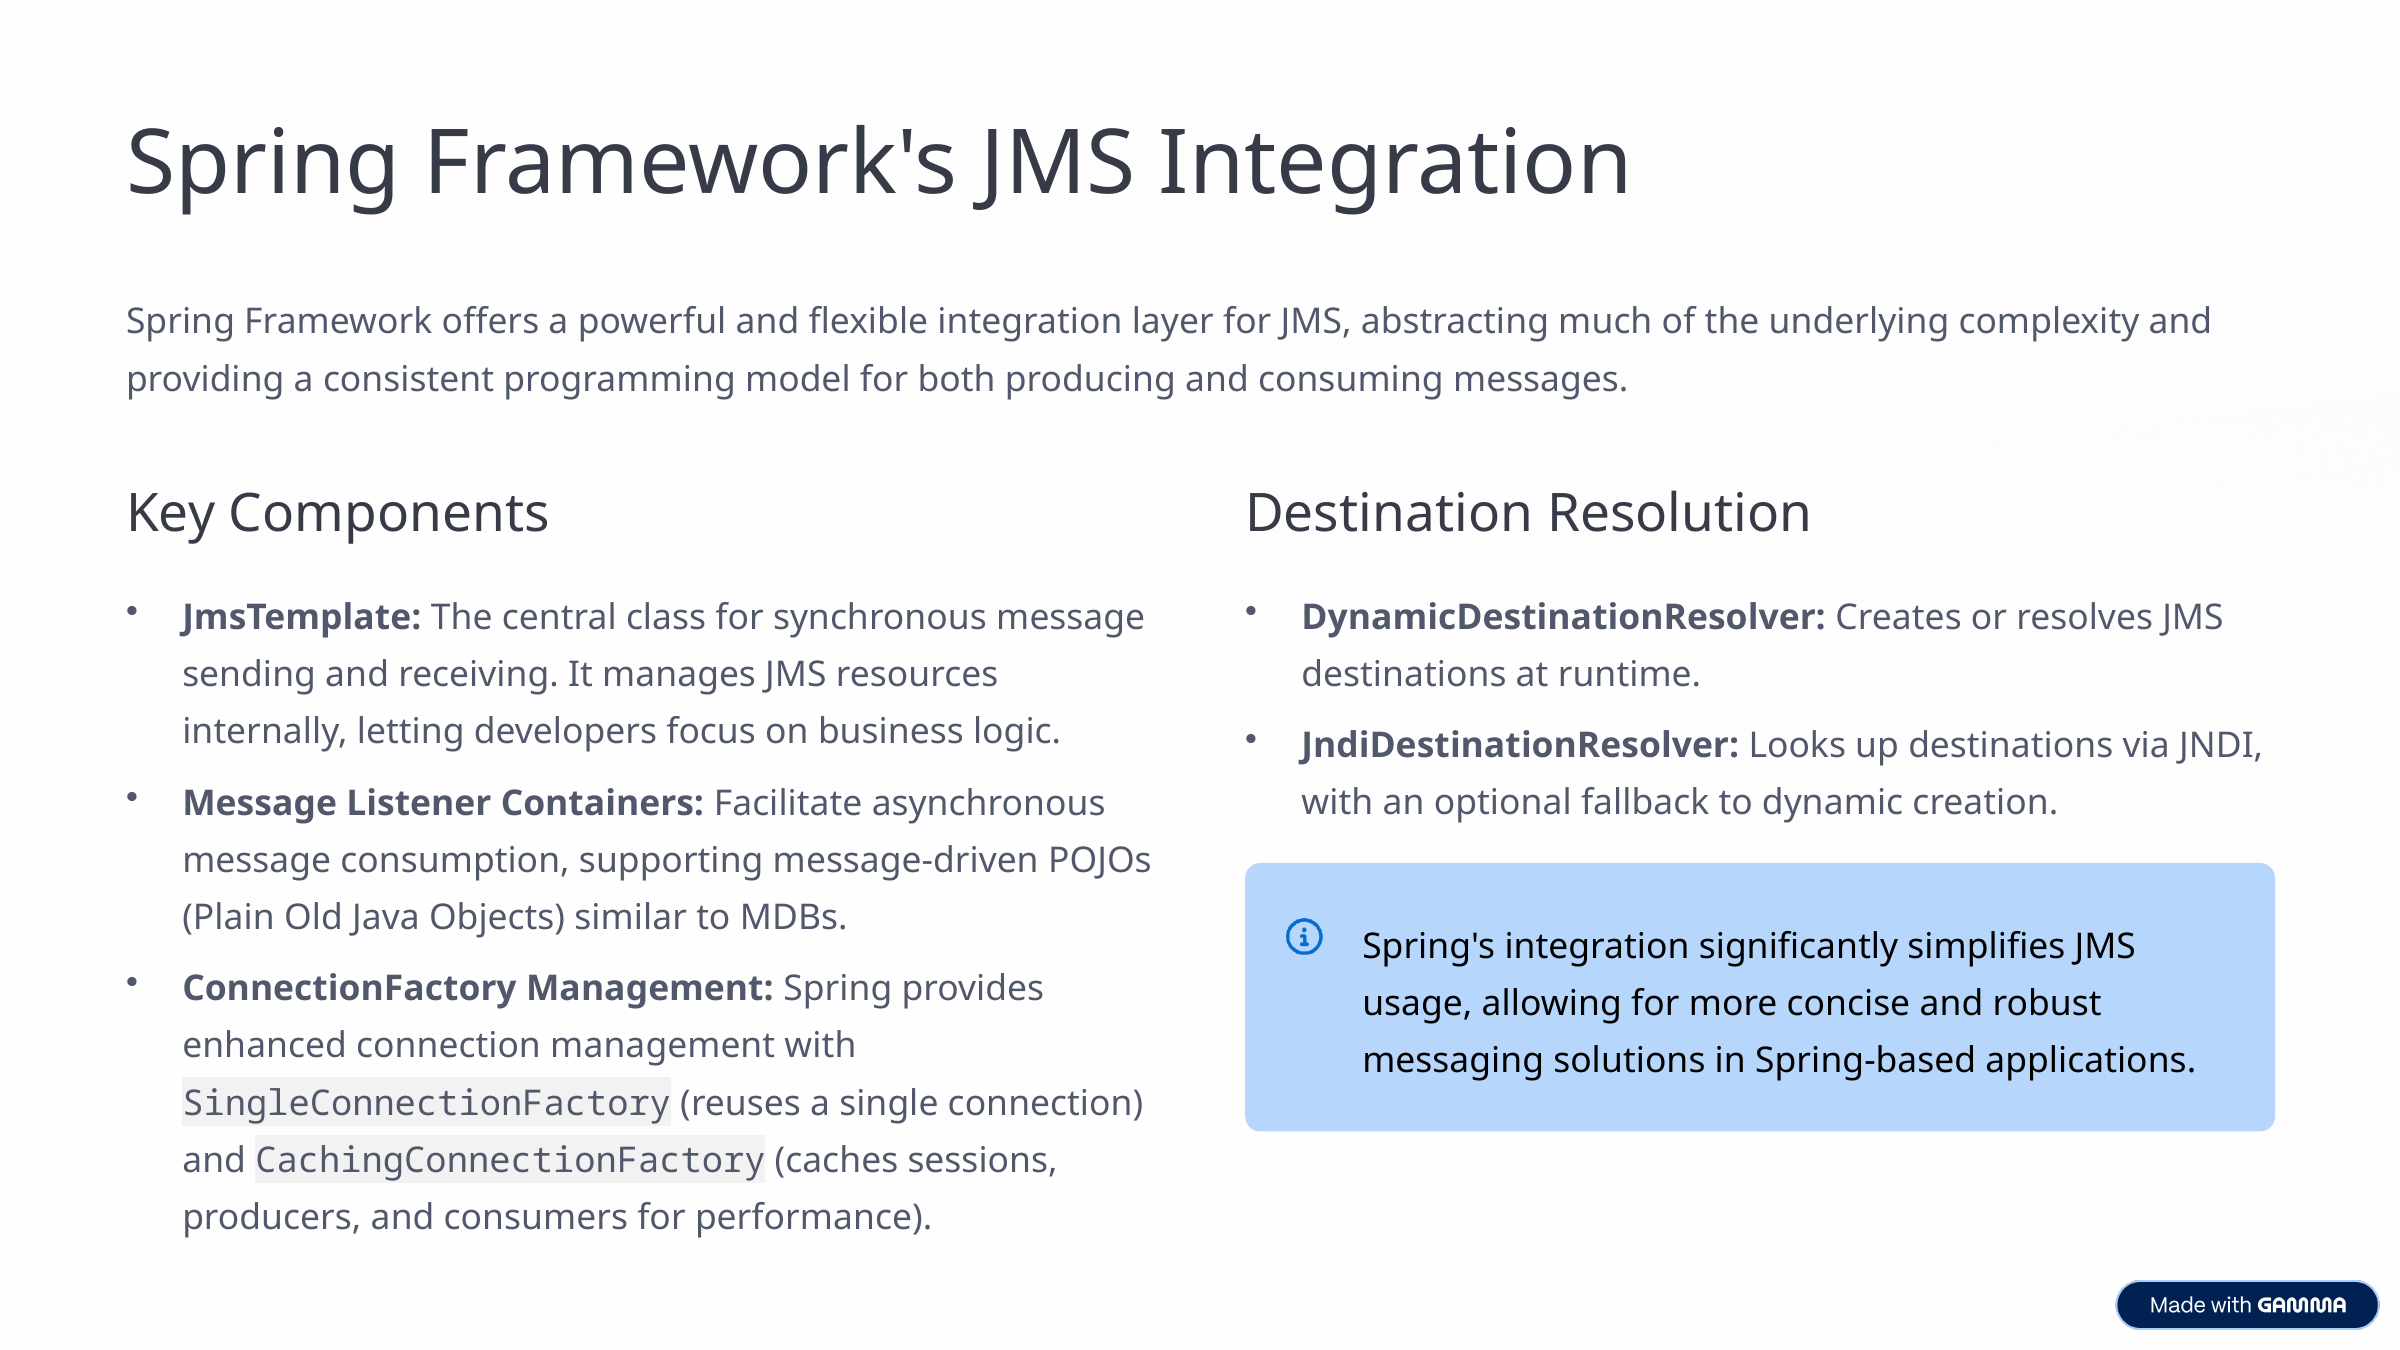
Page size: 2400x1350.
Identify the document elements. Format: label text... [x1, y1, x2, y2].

text_box JmsTemplate: The central class for synchronous message sending and receiving. It manages JMS resources internally, letting developers focus on business logic. [126, 579, 1156, 753]
text_box ConnectionFactory Management: Spring provides enhanced connection management with SingleConnectionFactory (reuses a single connection) and CachingConnectionFactory (caches sessions, producers, and consumers for performance). [126, 950, 1156, 1239]
text_box Spring Framework offers a powerful and flexible integration layer for JMS, abstracting much of the underlying complexity and providing a consistent programming model for both producing and consuming messages. [126, 283, 2274, 400]
picture [2106, 1271, 2389, 1339]
text_box Spring Framework's JMS Integration [126, 99, 1686, 212]
text_box Message Listener Containers: Facilitate asynchronous message consumption, supporting message-driven POJOs (Plain Old Java Objects) similar to MDBs. [126, 764, 1156, 938]
text_box Spring's integration significantly simplifies JMS usage, allowing for more concise and robust messaging solutions in Spring-based applications. [1362, 908, 2239, 1082]
picture [1281, 918, 1327, 955]
text_box Key Components [126, 475, 667, 544]
text_box Destination Resolution [1245, 475, 1841, 544]
text_box JndiDestinationResolver: Looks up destinations via JNDI, with an optional fallback to dynamic creation. [1245, 707, 2276, 823]
text_box [1245, 862, 2276, 1132]
text_box DynamicDestinationResolver: Creates or resolves JMS destinations at runtime. [1245, 579, 2276, 695]
